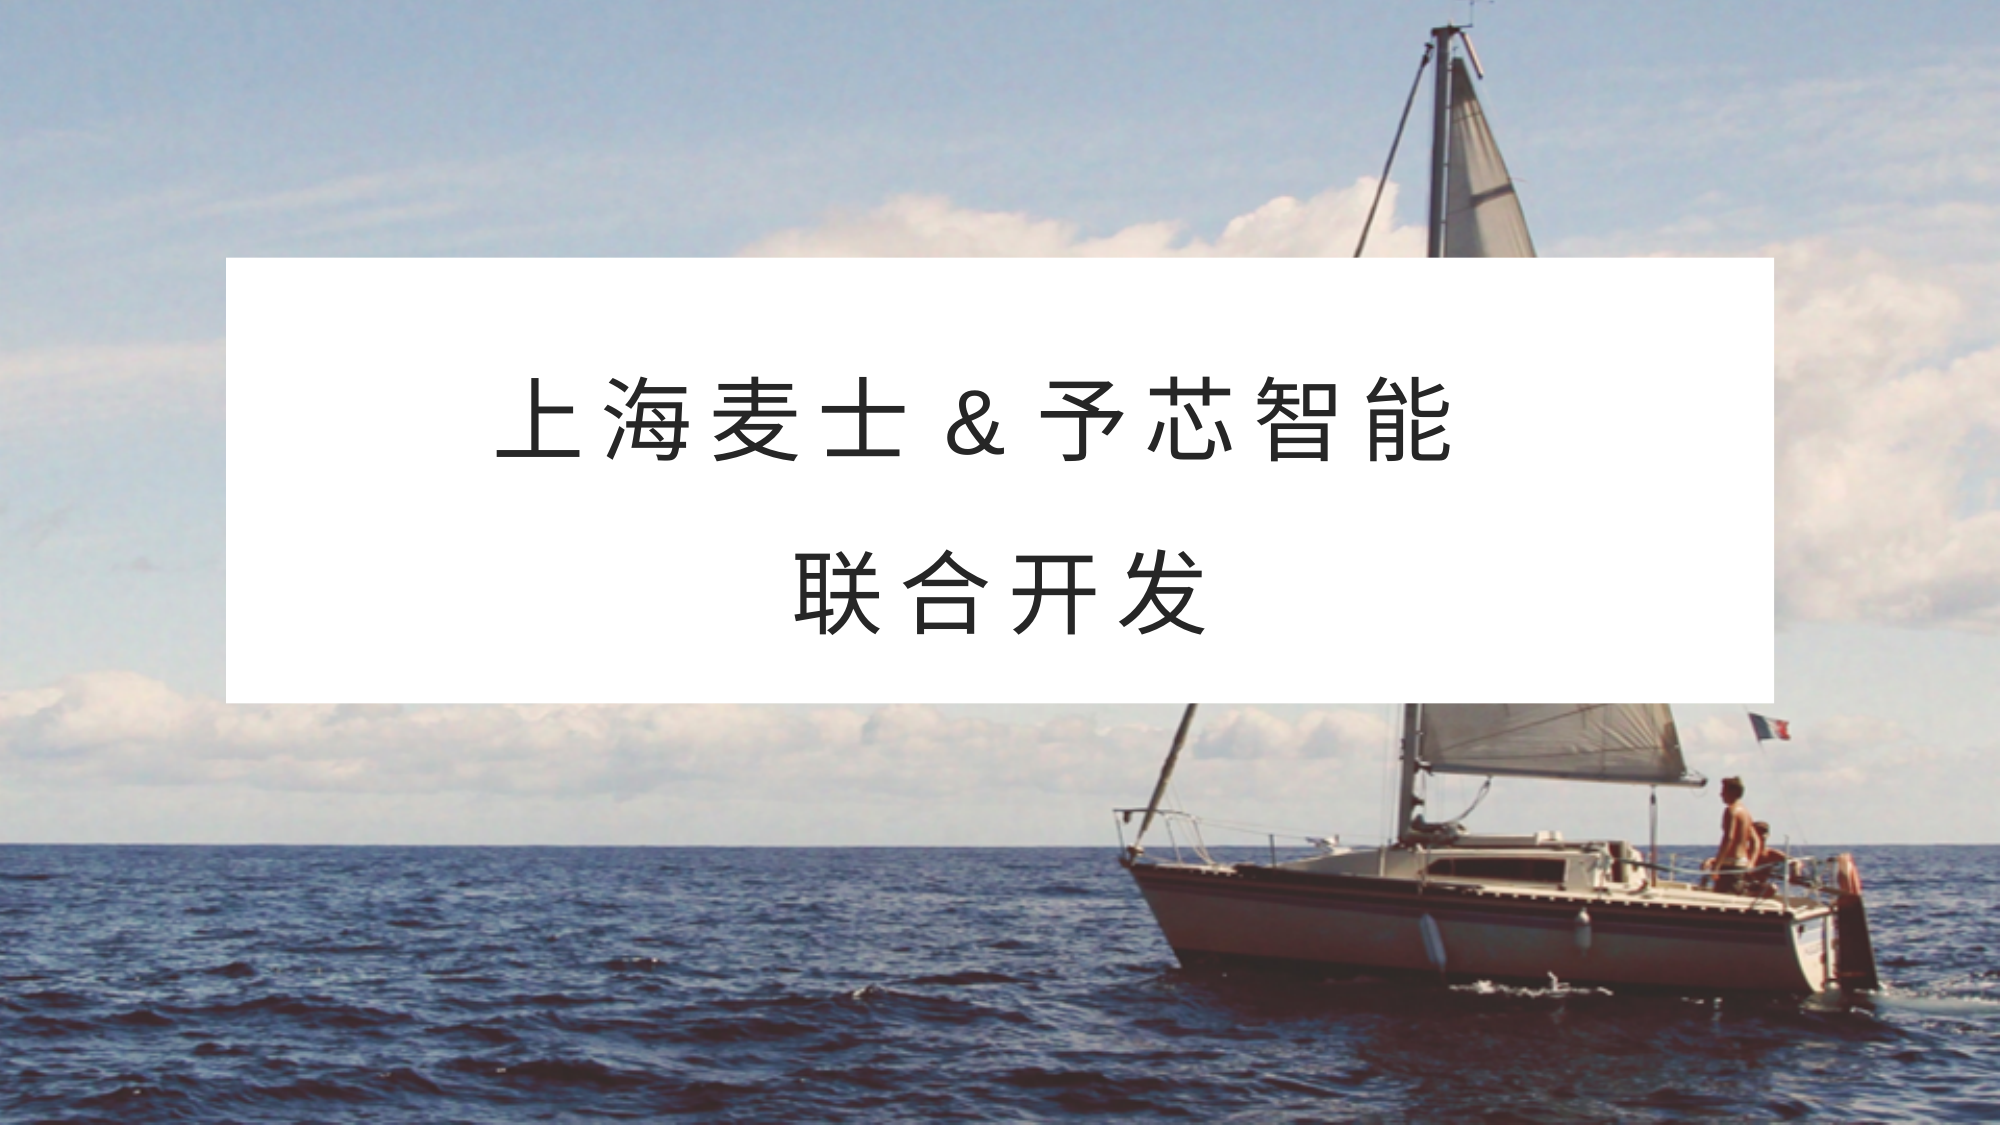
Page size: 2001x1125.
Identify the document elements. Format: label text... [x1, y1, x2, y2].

picture [0, 0, 2000, 1125]
title 上海麦士&予芯智能 联合开发 [375, 295, 1625, 668]
